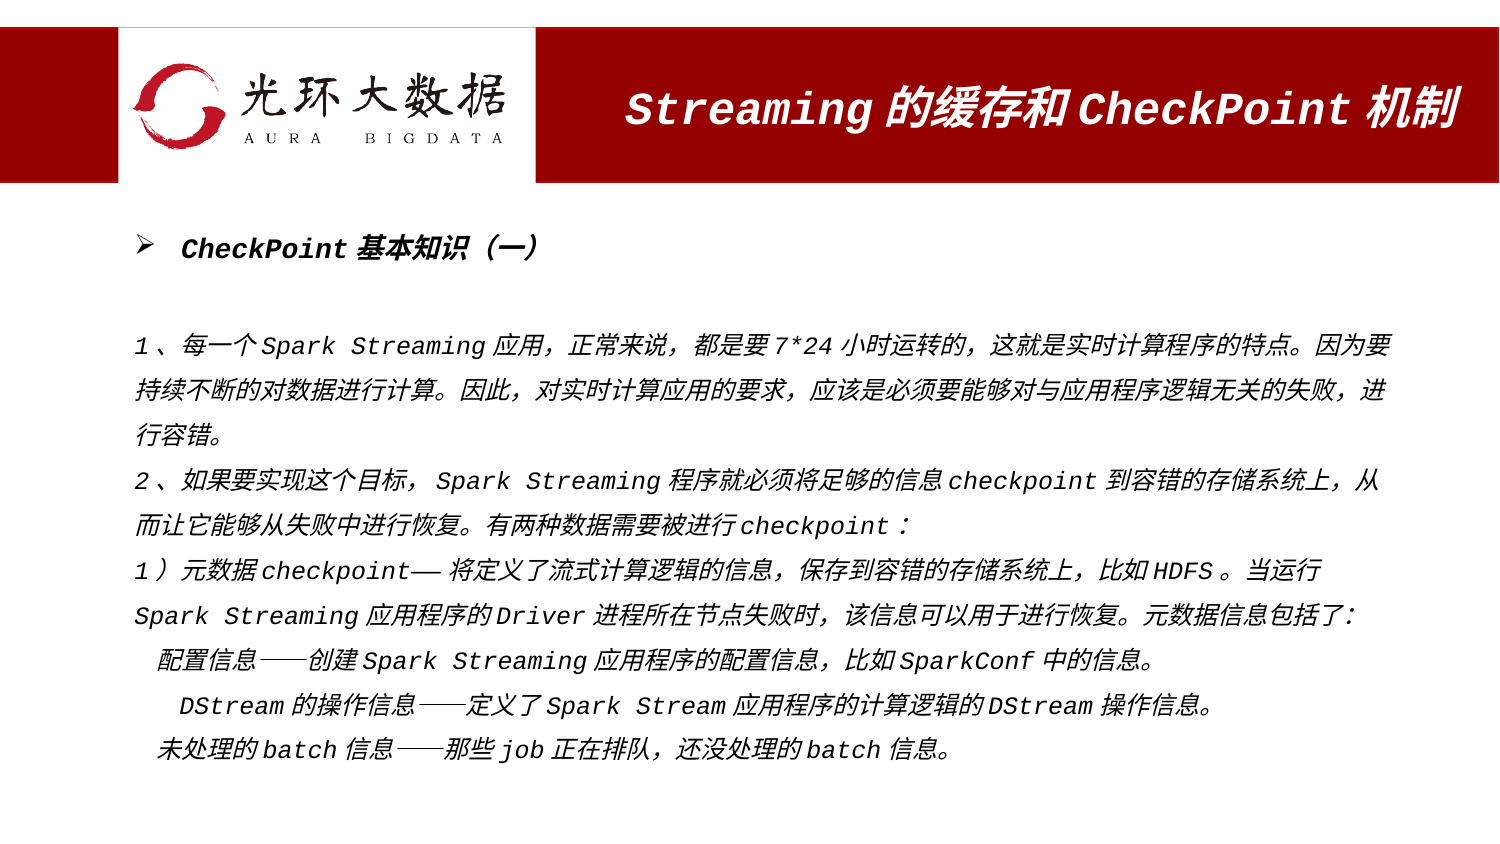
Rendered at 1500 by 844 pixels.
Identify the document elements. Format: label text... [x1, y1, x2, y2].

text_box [0, 27, 1499, 186]
text_box 1、每一个Spark Streaming应用，正常来说，都是要7*24小时运转的，这就是实时计算程序的特点。因为要持续不断的对数据进行计算。因此，对实时计算应用的要求，应该是必须要能够对与应用程序逻辑无关的失败，进行容错。 2、如果要实现这个目标，Spark Streaming程序就必须将足够的信息checkpoint到容错的存储系统上，从而让它能够从失败中进行恢复。有两种数据需要被进行checkpoint： 1）元数据checkpoint——将定义了流式计算逻辑的信息，保存到容错的存储系统上，比如HDFS。当运行Spark Streaming应用程序的Driver进程所在节点失败时，该信息可以用于进行恢复。元数据信息包括了： 配置信息——创建Spark Streaming应用程序的配置信息，比如SparkConf中的信息。 DStream的操作信息——定义了Spark Stream应用程序的计算逻辑的DStream操作信息。 未处理的batch信息——那些job正在排队，还没处理的batch信息。 [119, 307, 1412, 772]
text_box CheckPoint基本知识（一） [119, 223, 1003, 272]
